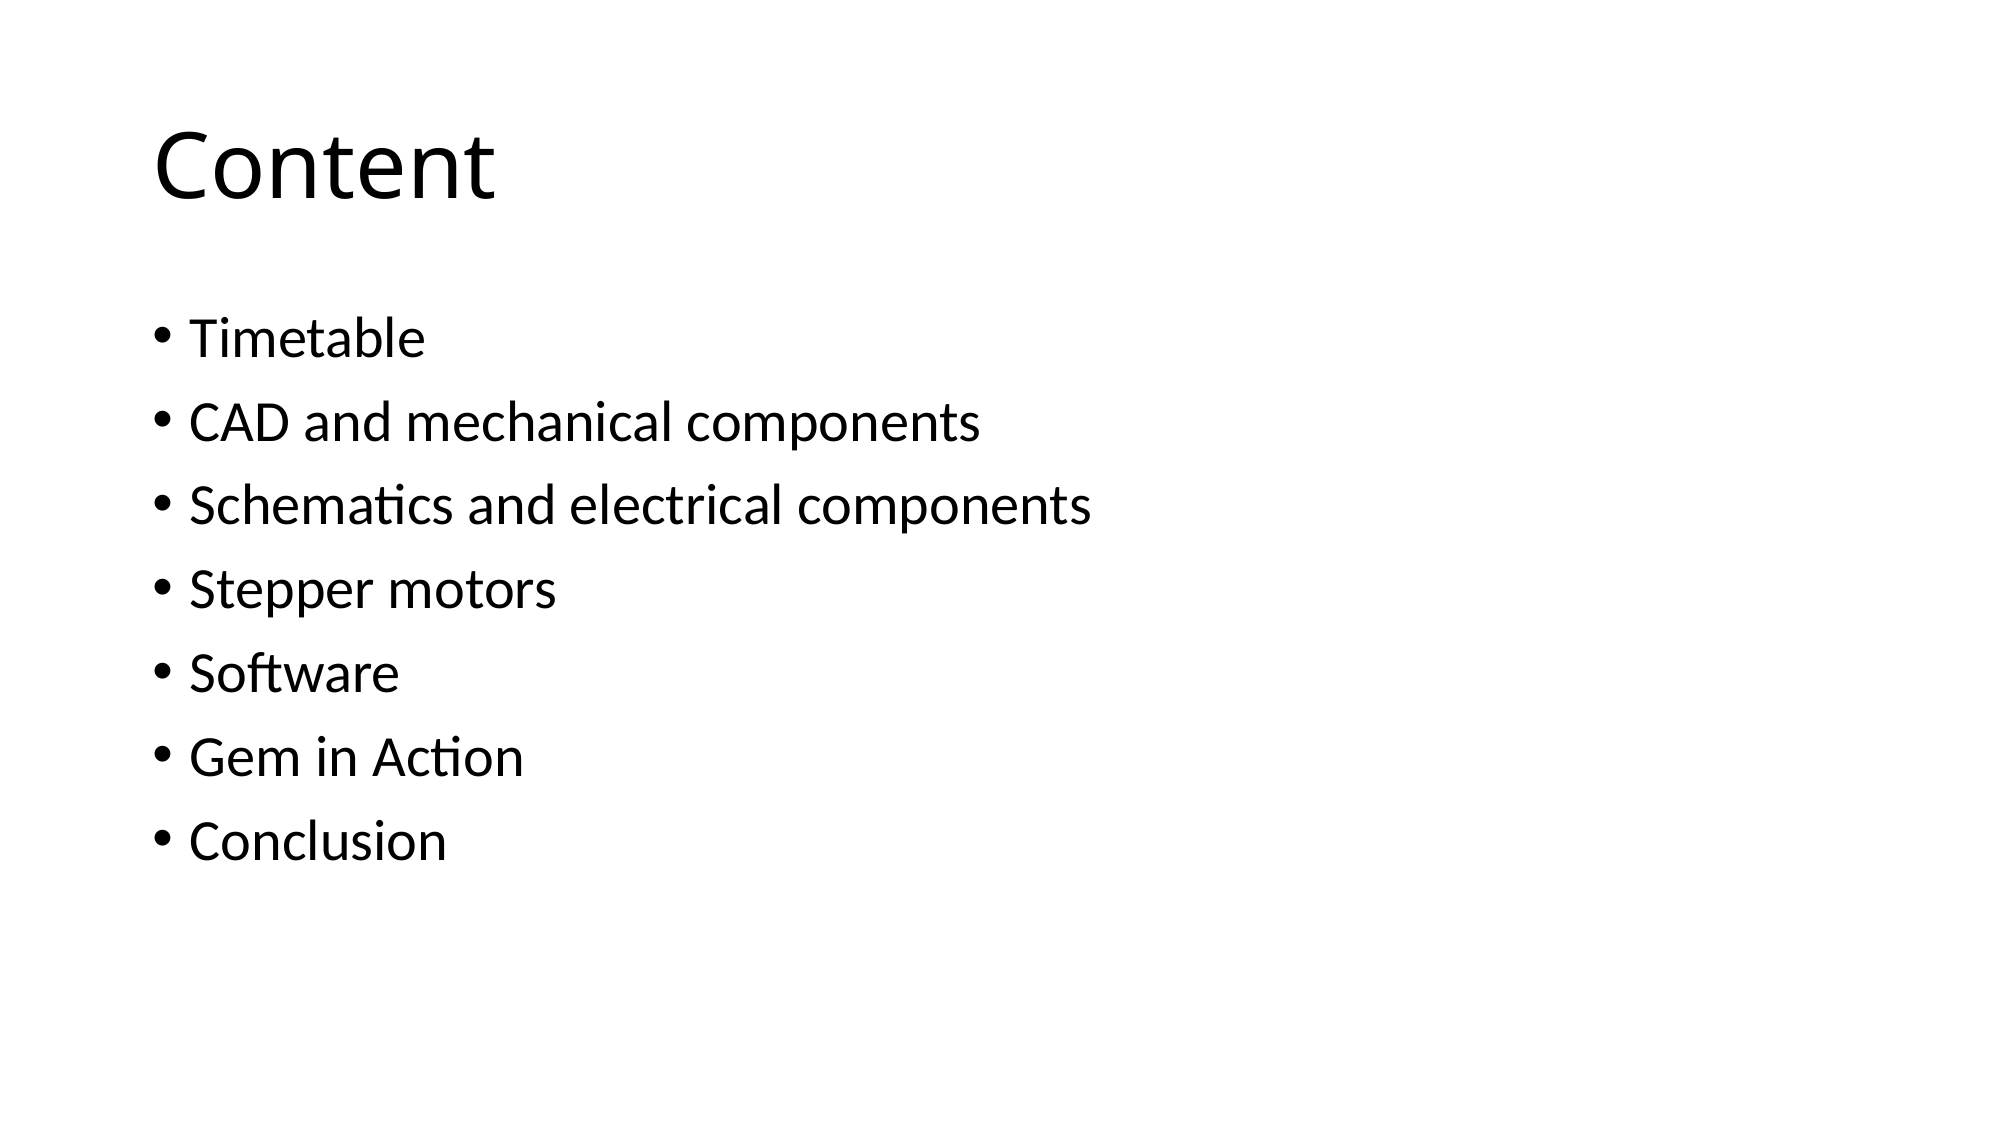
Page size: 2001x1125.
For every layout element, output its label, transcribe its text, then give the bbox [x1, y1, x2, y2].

title Content [137, 59, 1863, 278]
list Timetable CAD and mechanical components Schematics and electrical components Stepper motors Software Gem in Action Conclusion [137, 299, 1863, 1014]
